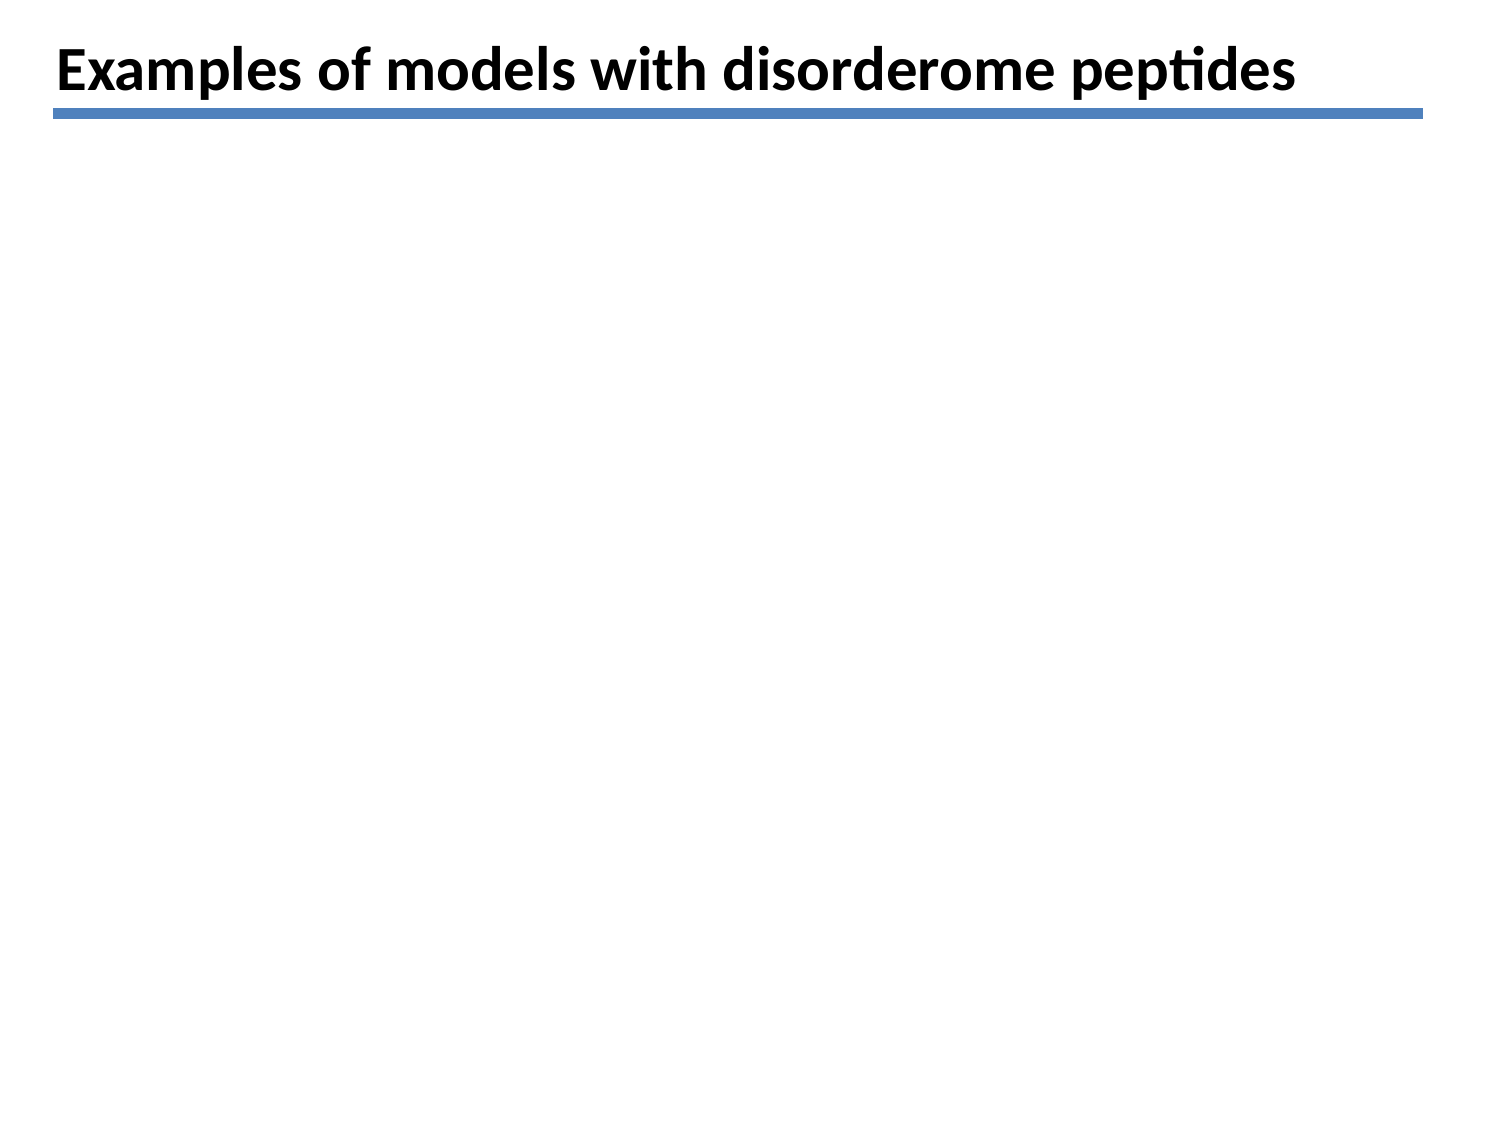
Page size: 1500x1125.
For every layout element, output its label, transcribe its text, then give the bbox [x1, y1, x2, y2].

title Examples of models with disorderome peptides [41, 19, 1483, 112]
